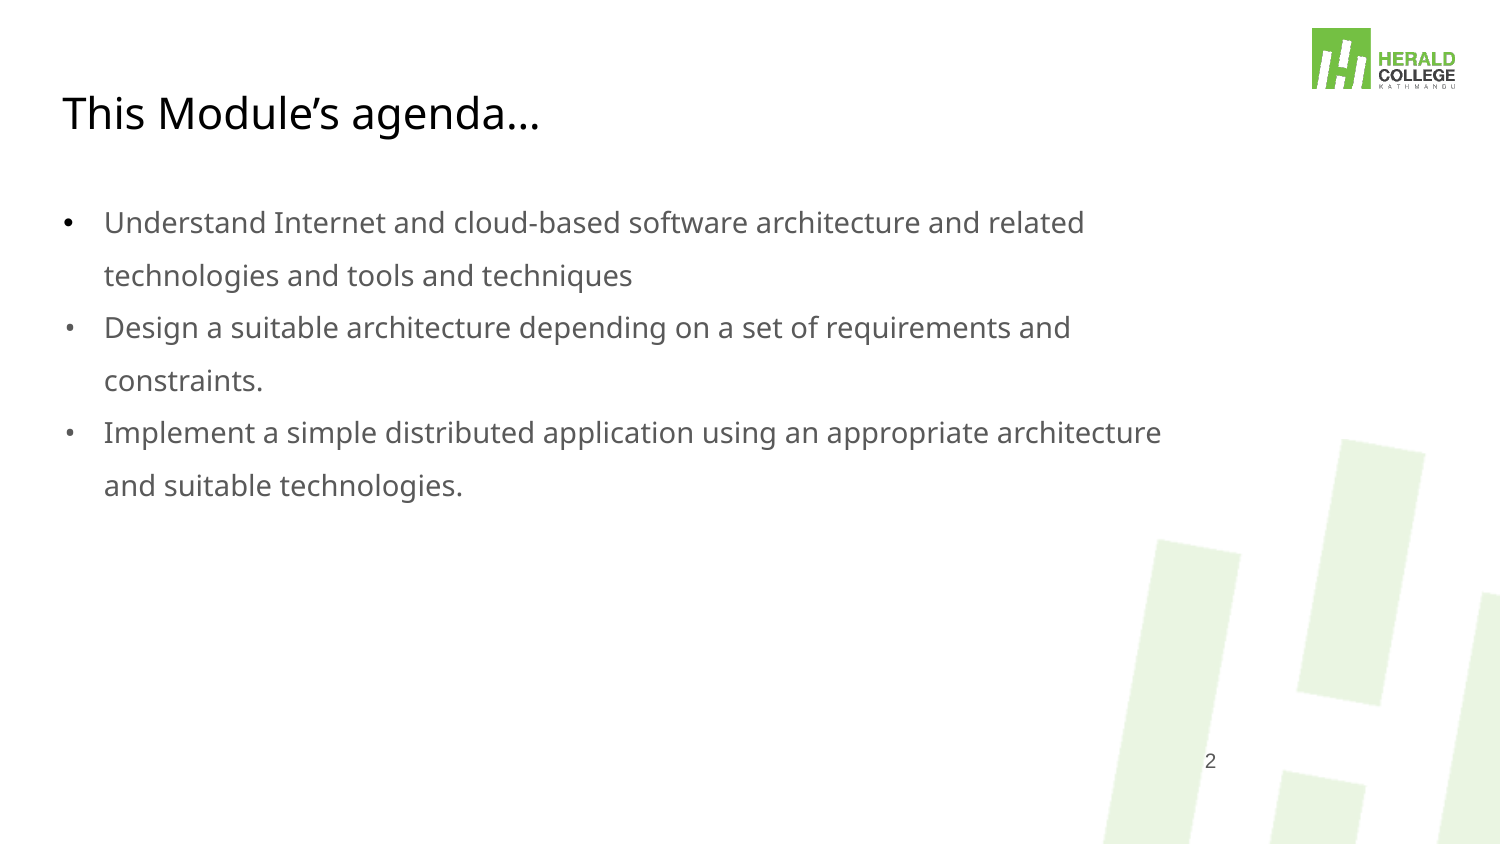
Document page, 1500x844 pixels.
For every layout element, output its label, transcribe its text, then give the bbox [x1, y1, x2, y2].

title This Module’s agenda… [51, 88, 1074, 145]
subtitle Understand Internet and cloud-based software architecture and related technologies and tools and techniques Design a suitable architecture depending on a set of requirements and constraints. Implement a simple distributed application using an appropriate architecture and suitable technologies. [51, 181, 1177, 748]
picture [1312, 28, 1456, 89]
picture [1094, 439, 1500, 844]
